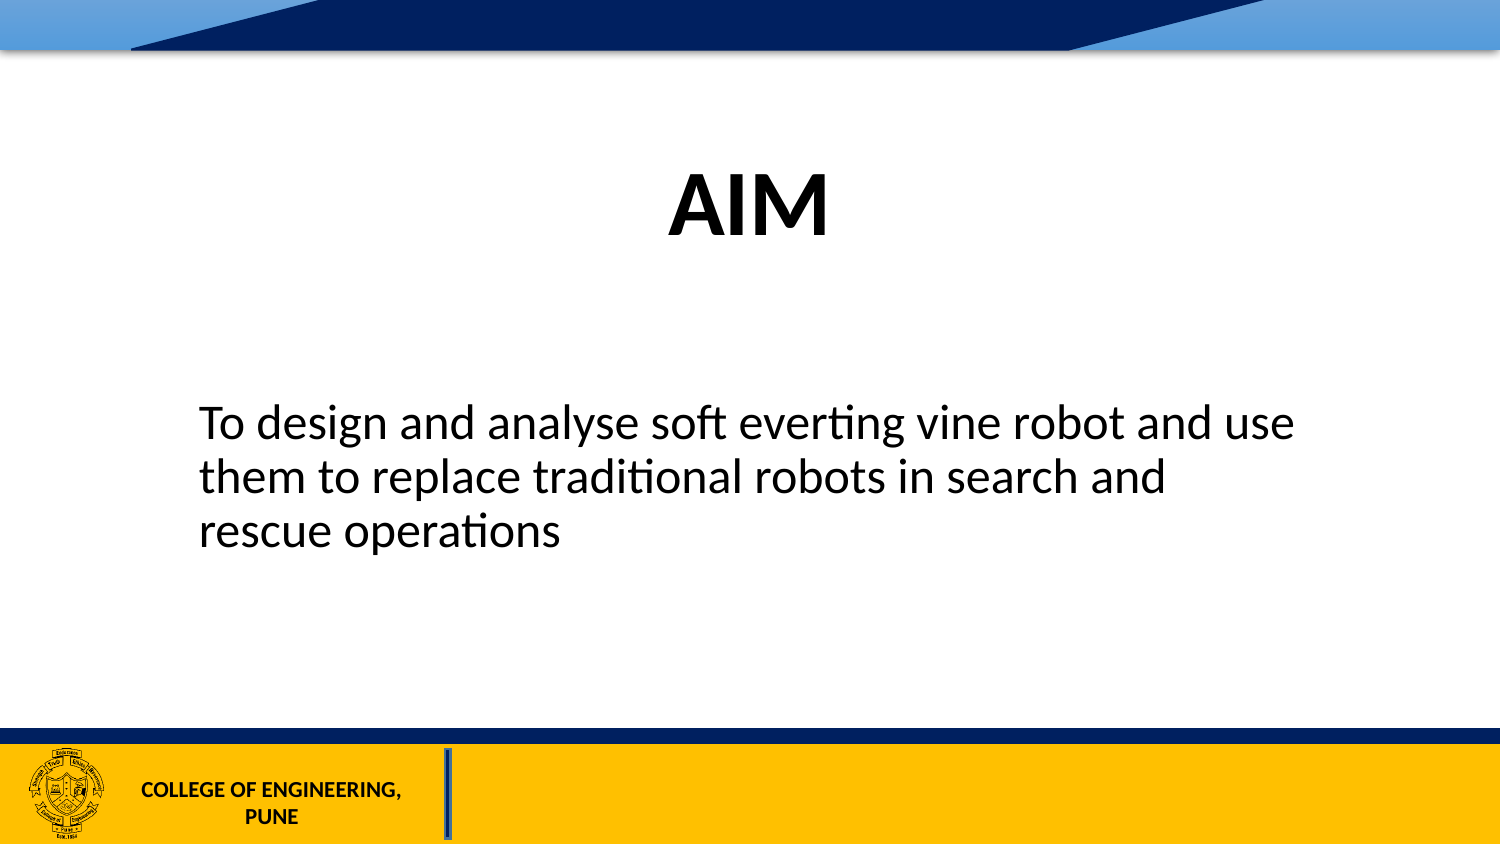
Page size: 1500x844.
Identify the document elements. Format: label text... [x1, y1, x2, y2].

picture [29, 748, 104, 839]
subtitle To design and analyse soft everting vine robot and use them to replace traditional robots in search and rescue operations [187, 391, 1313, 595]
title AIM [187, 93, 1313, 262]
